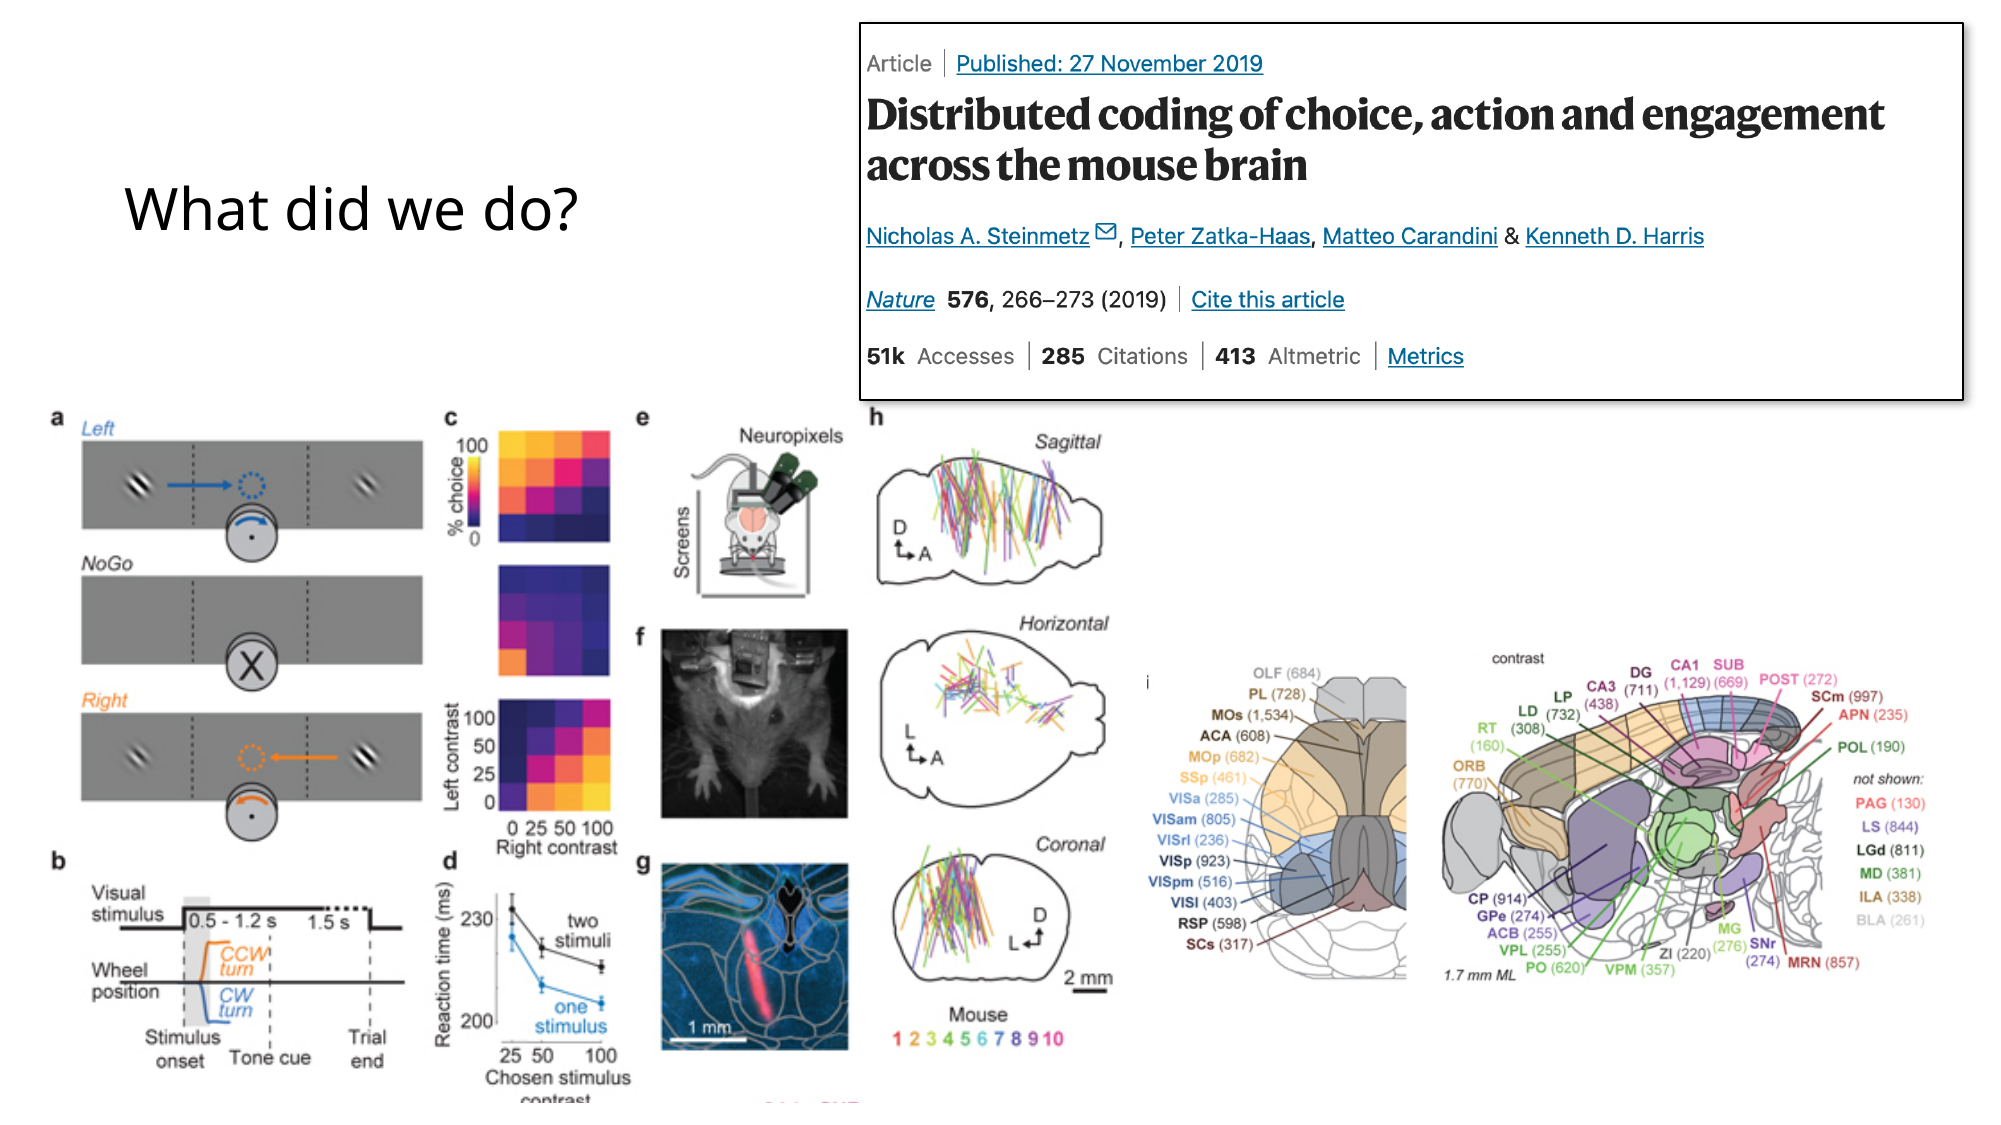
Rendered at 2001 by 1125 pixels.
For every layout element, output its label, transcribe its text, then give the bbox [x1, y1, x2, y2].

picture [37, 23, 1963, 1103]
title What did we do? [109, 172, 857, 251]
picture [1147, 651, 1931, 992]
